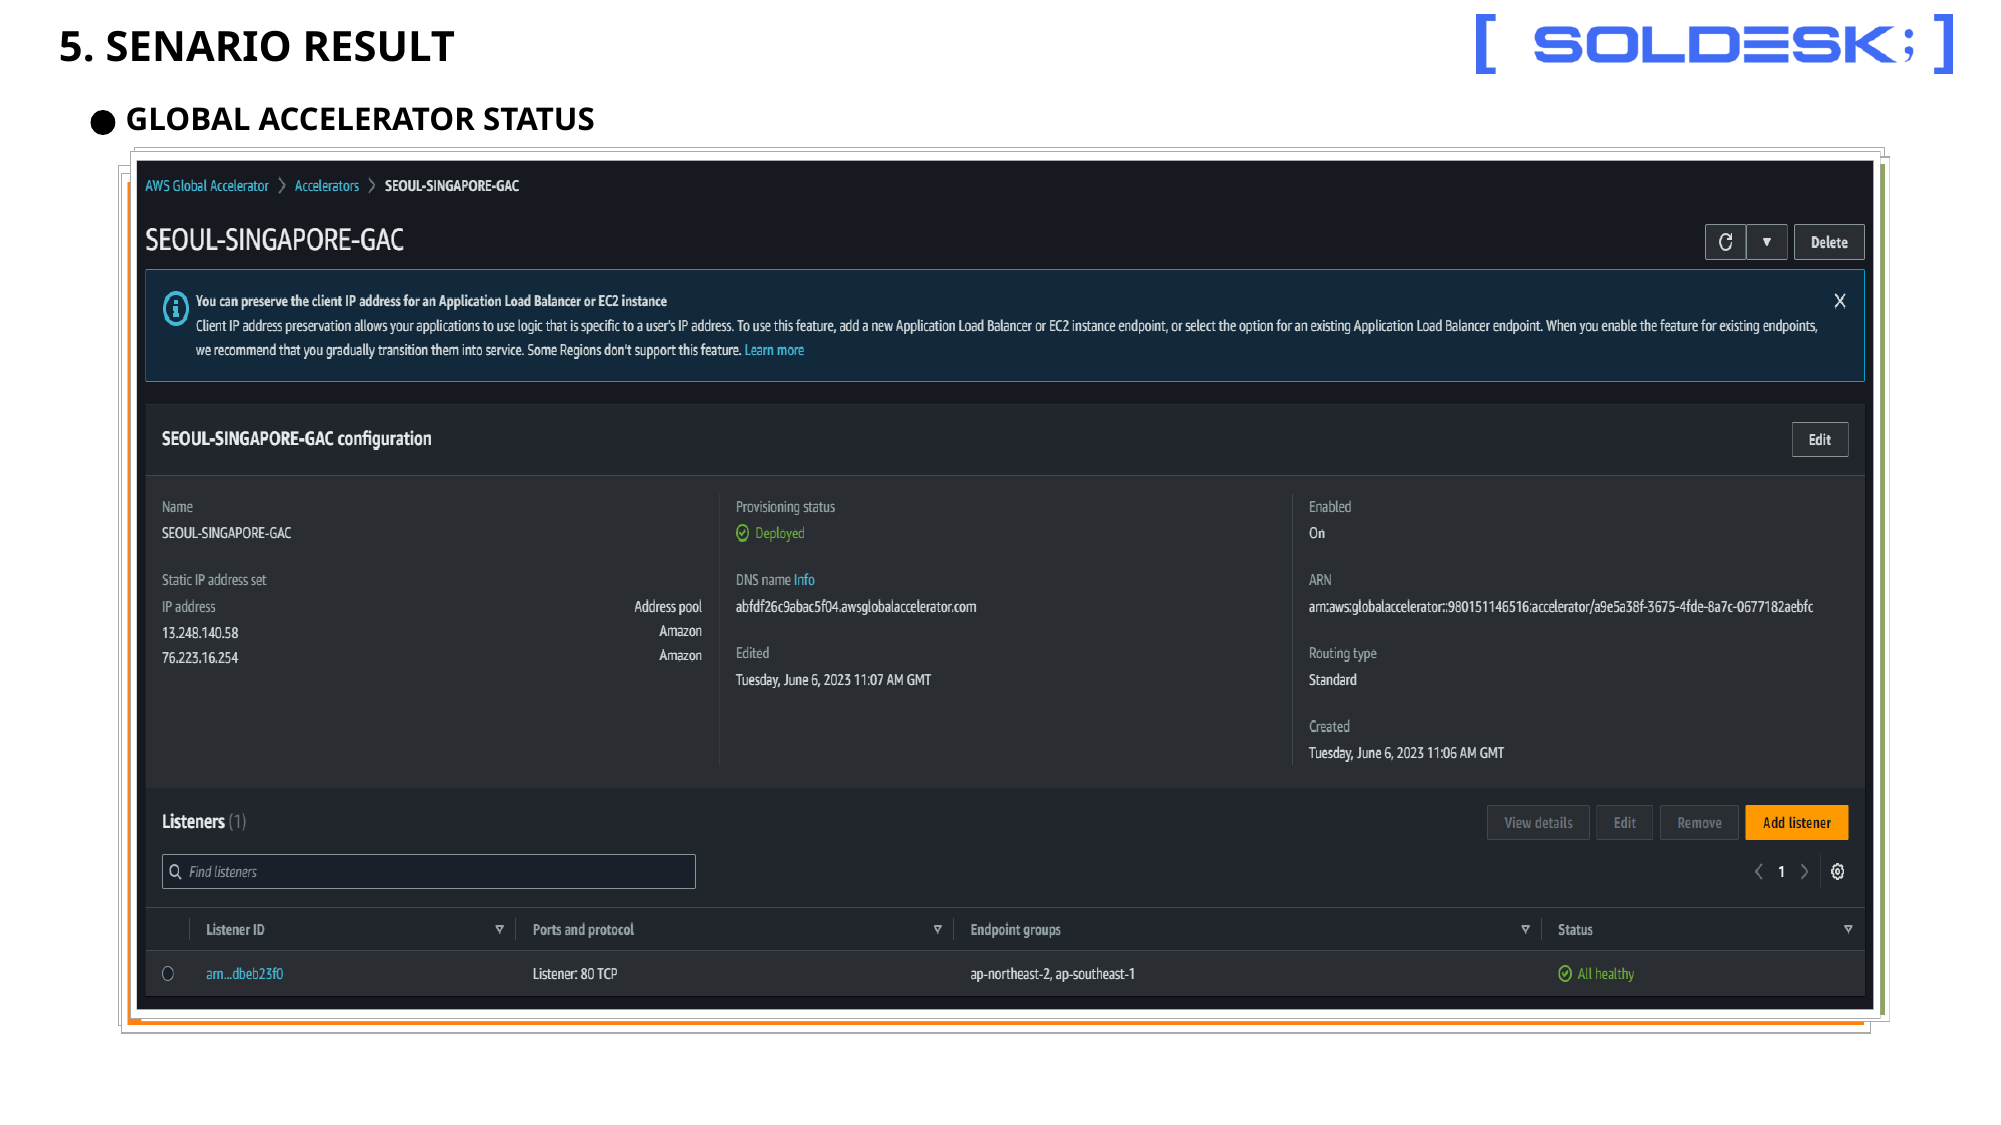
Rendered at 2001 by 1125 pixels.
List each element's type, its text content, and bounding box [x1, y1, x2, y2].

text_box 5. SENARIO RESULT [58, 0, 1949, 89]
picture [1476, 14, 1953, 74]
picture [118, 147, 1890, 1034]
text_box ● GLOBAL ACCELERATOR STATUS [88, 88, 1920, 148]
